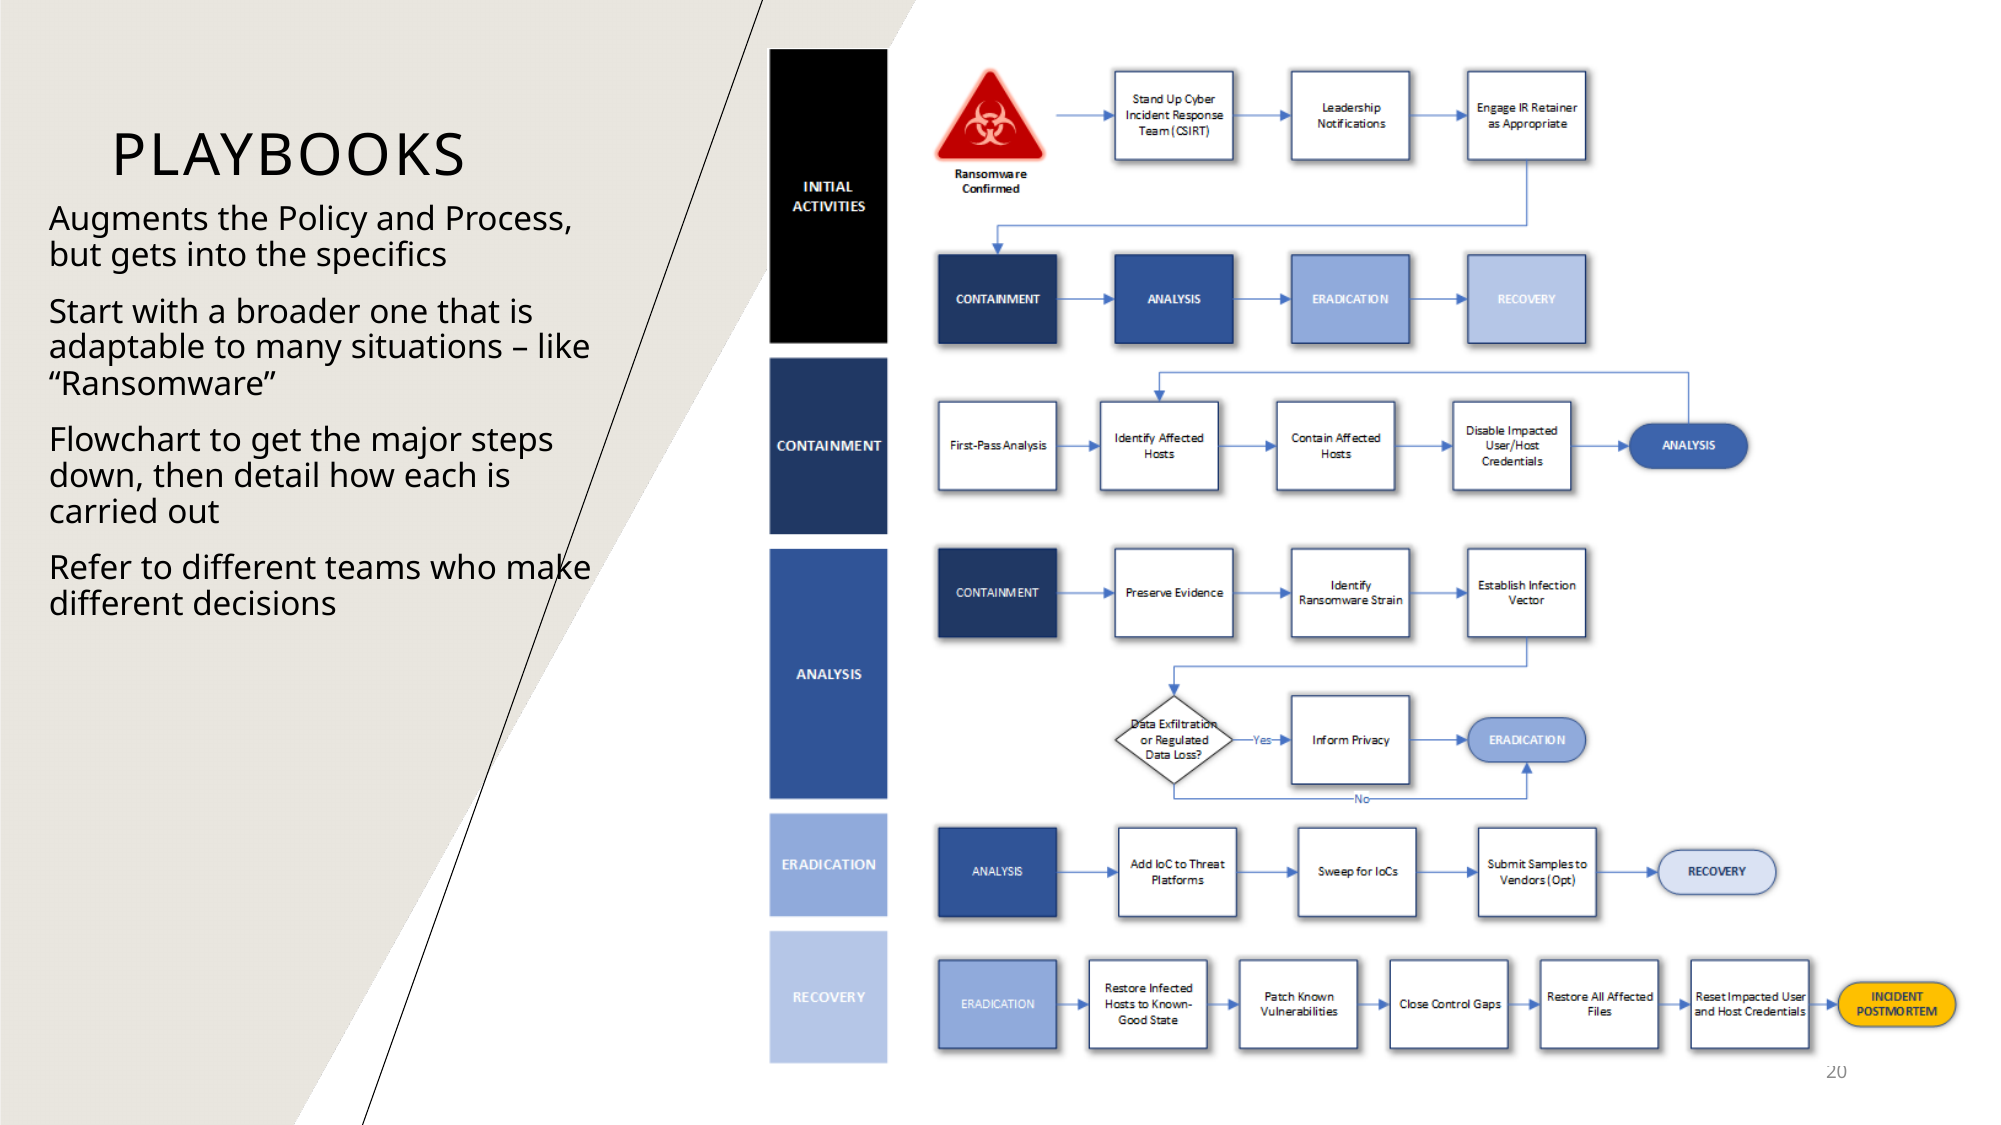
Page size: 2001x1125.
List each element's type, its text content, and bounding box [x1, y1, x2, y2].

slide_number 20 [1584, 1066, 1863, 1103]
picture [364, 0, 1967, 1125]
subtitle Augments the Policy and Process, but gets into the specifics Start with a broader one that is adaptable to many situations – like “Ransomware” Flowchart to get the major steps down, then detail how each is carried out Refer to different teams who make different decisions [33, 112, 622, 631]
picture [622, 196, 691, 390]
title Playbooks [96, 98, 767, 196]
picture [0, 0, 761, 1125]
